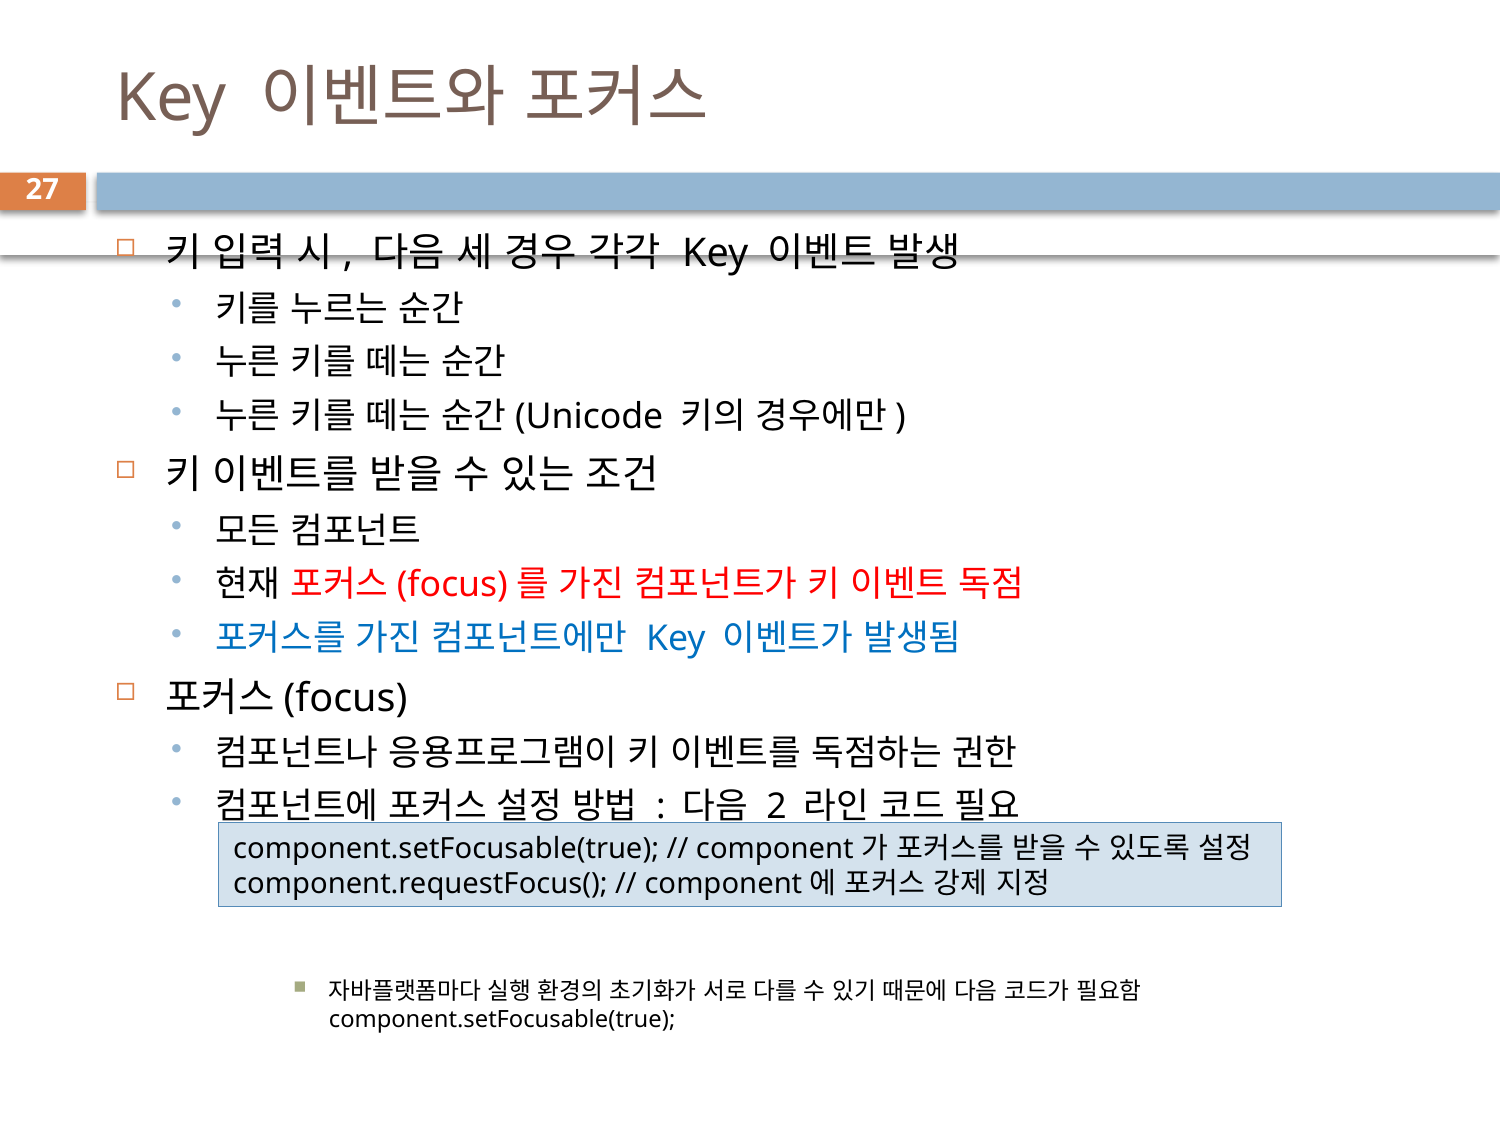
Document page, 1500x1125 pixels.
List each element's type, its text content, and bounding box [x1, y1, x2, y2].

title Key 이벤트와 포커스 [100, 37, 1438, 149]
list 키 입력 시, 다음 세 경우 각각 Key 이벤트 발생 키를 누르는 순간 누른 키를 떼는 순간 누른 키를 떼는 순간(Unicode 키의 경우에만) 키 이벤트를 받을 수 있는 조건 모든 컴포넌트 현재 포커스(focus)를 가진 컴포넌트가 키 이벤트 독점 포커스를 가진 컴포넌트에만 Key 이벤트가 발생됨 포커스(focus) 컴포넌트나 응용프로그램이 키 이벤트를 독점하는 권한 컴포넌트에 포커스 설정 방법 : 다음 2 라인 코드 필요 자바플랫폼마다 실행 환경의 초기화가 서로 다를 수 있기 때문에 다음 코드가 필요함component.setFocusable(true); [100, 219, 1438, 1047]
text_box component.setFocusable(true); // component가 포커스를 받을 수 있도록 설정 component.requestFocus(); // component에 포커스 강제 지정 [218, 822, 1282, 907]
slide_number 27 [0, 170, 87, 211]
